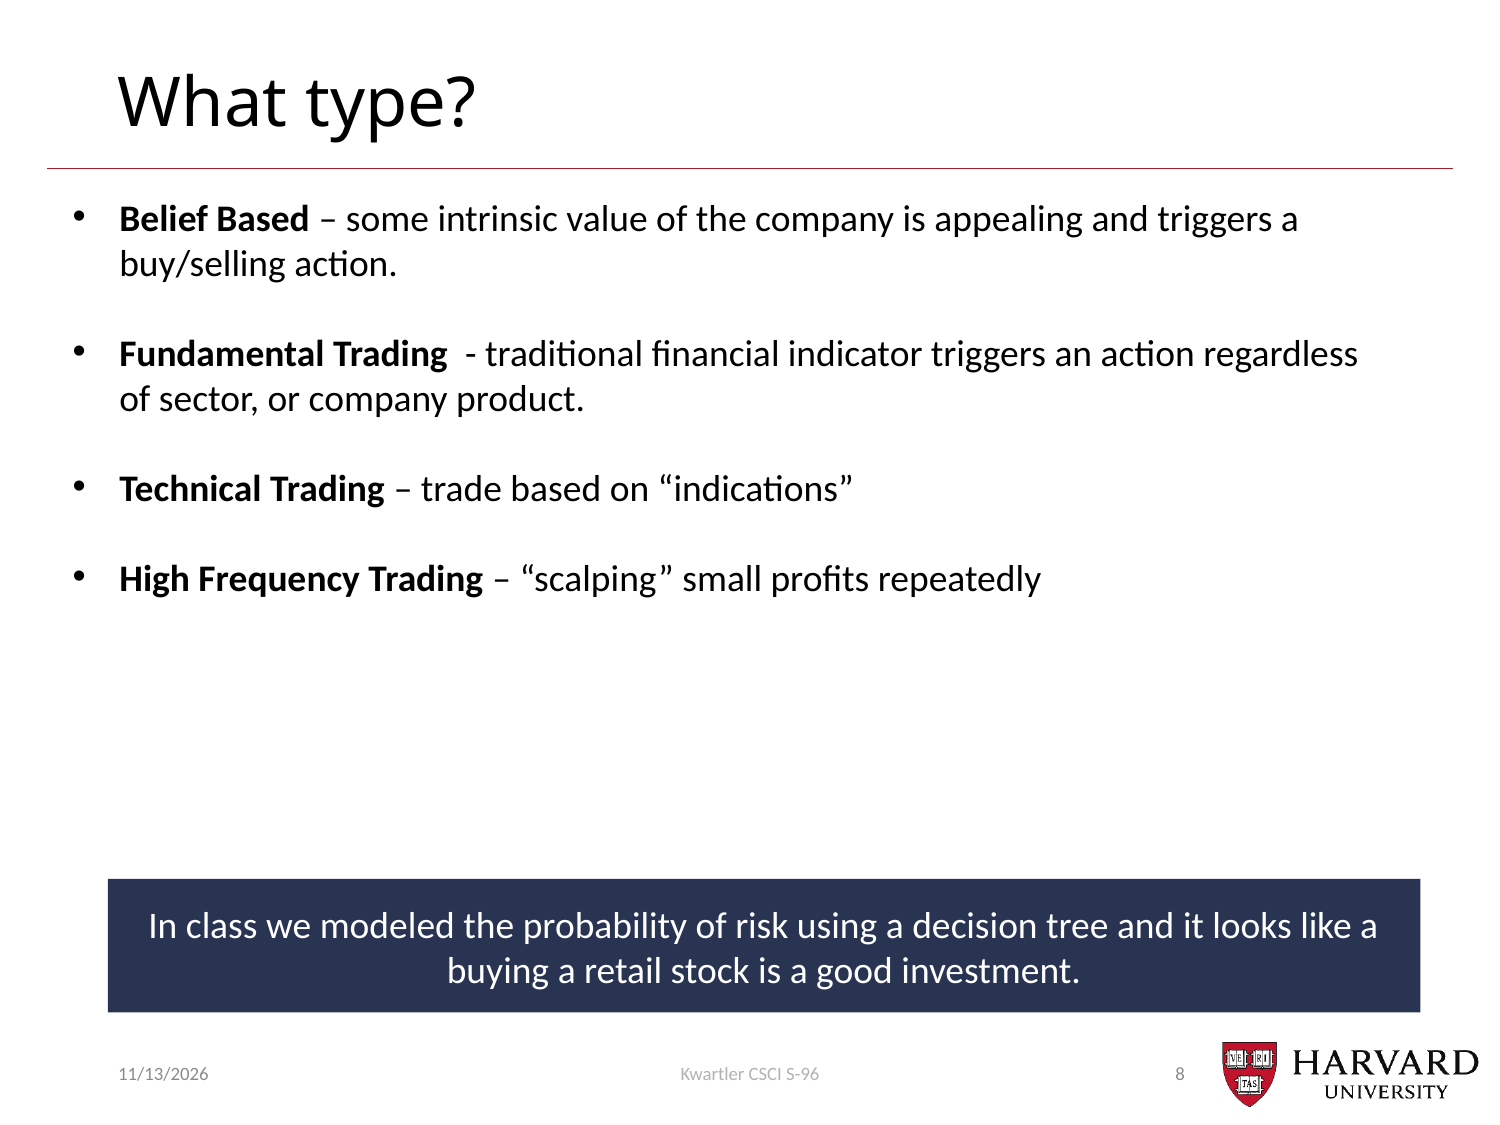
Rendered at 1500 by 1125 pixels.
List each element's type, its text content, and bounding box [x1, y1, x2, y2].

text_box In class we modeled the probability of risk using a decision tree and it looks like a buying a retail stock is a good investment. [107, 878, 1421, 1013]
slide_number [103, 1042, 441, 1103]
text_box Belief Based – some intrinsic value of the company is appealing and triggers a buy/selling action. Fundamental Trading - traditional financial indicator triggers an action regardless of sector, or company product. Technical Trading – trade based on “indications” High Frequency Trading – “scalping” small profits repeatedly [57, 186, 1390, 606]
footer Kwartler CSCI S-96 [496, 1042, 1004, 1103]
picture [1200, 1024, 1500, 1125]
title What type? [103, 59, 1397, 157]
slide_number 8 [1059, 1042, 1200, 1103]
